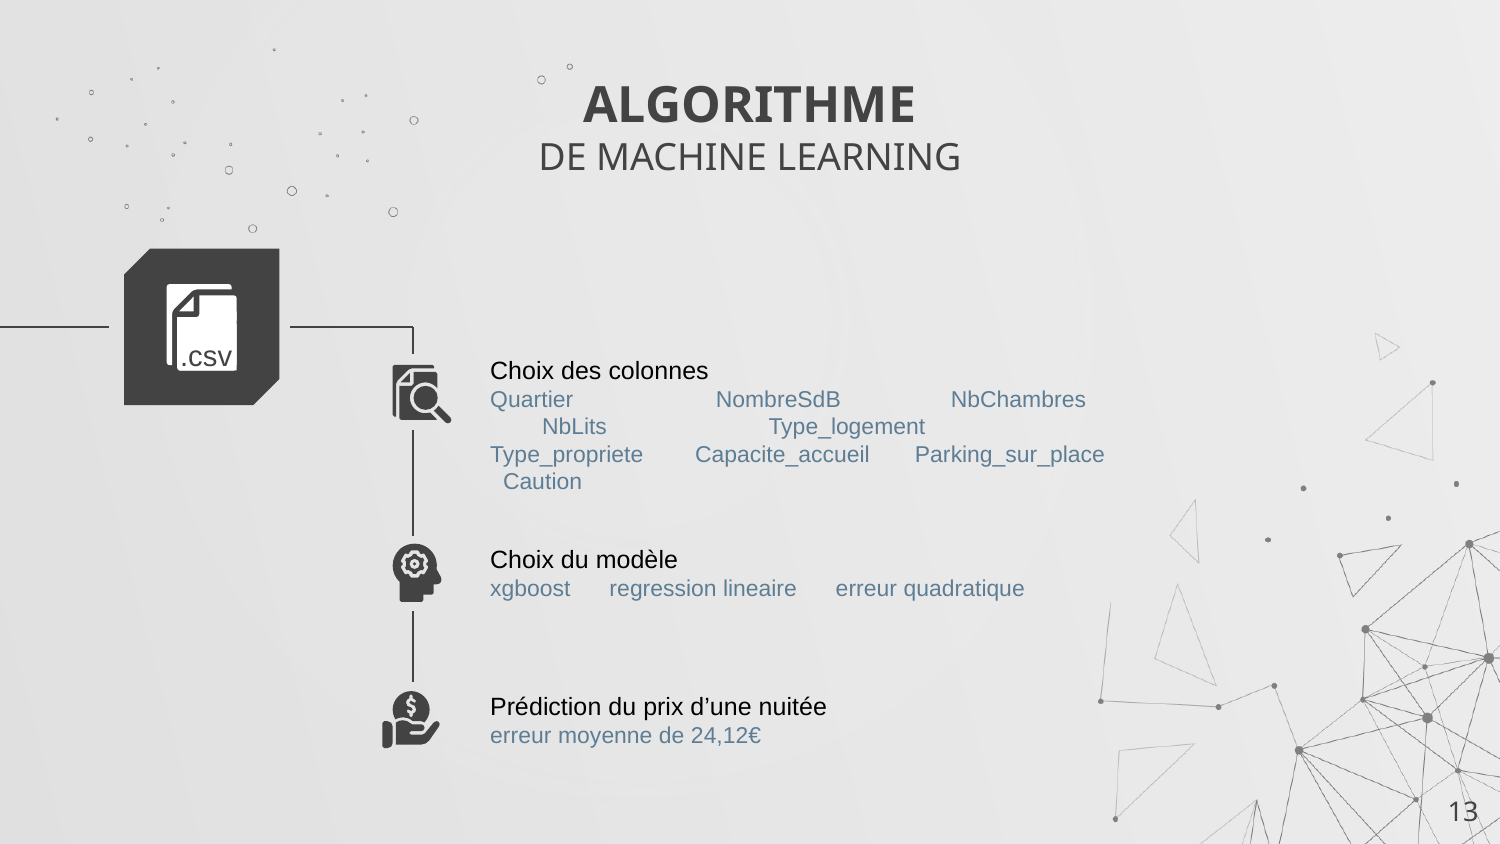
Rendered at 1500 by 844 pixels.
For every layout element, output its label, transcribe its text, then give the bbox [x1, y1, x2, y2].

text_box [382, 683, 1421, 757]
picture [0, 0, 1500, 844]
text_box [123, 248, 280, 406]
text_box 13 [1403, 779, 1494, 844]
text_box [392, 346, 1145, 477]
title ALGORITHME DE MACHINE LEARNING [322, 57, 1178, 214]
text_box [392, 535, 1421, 610]
